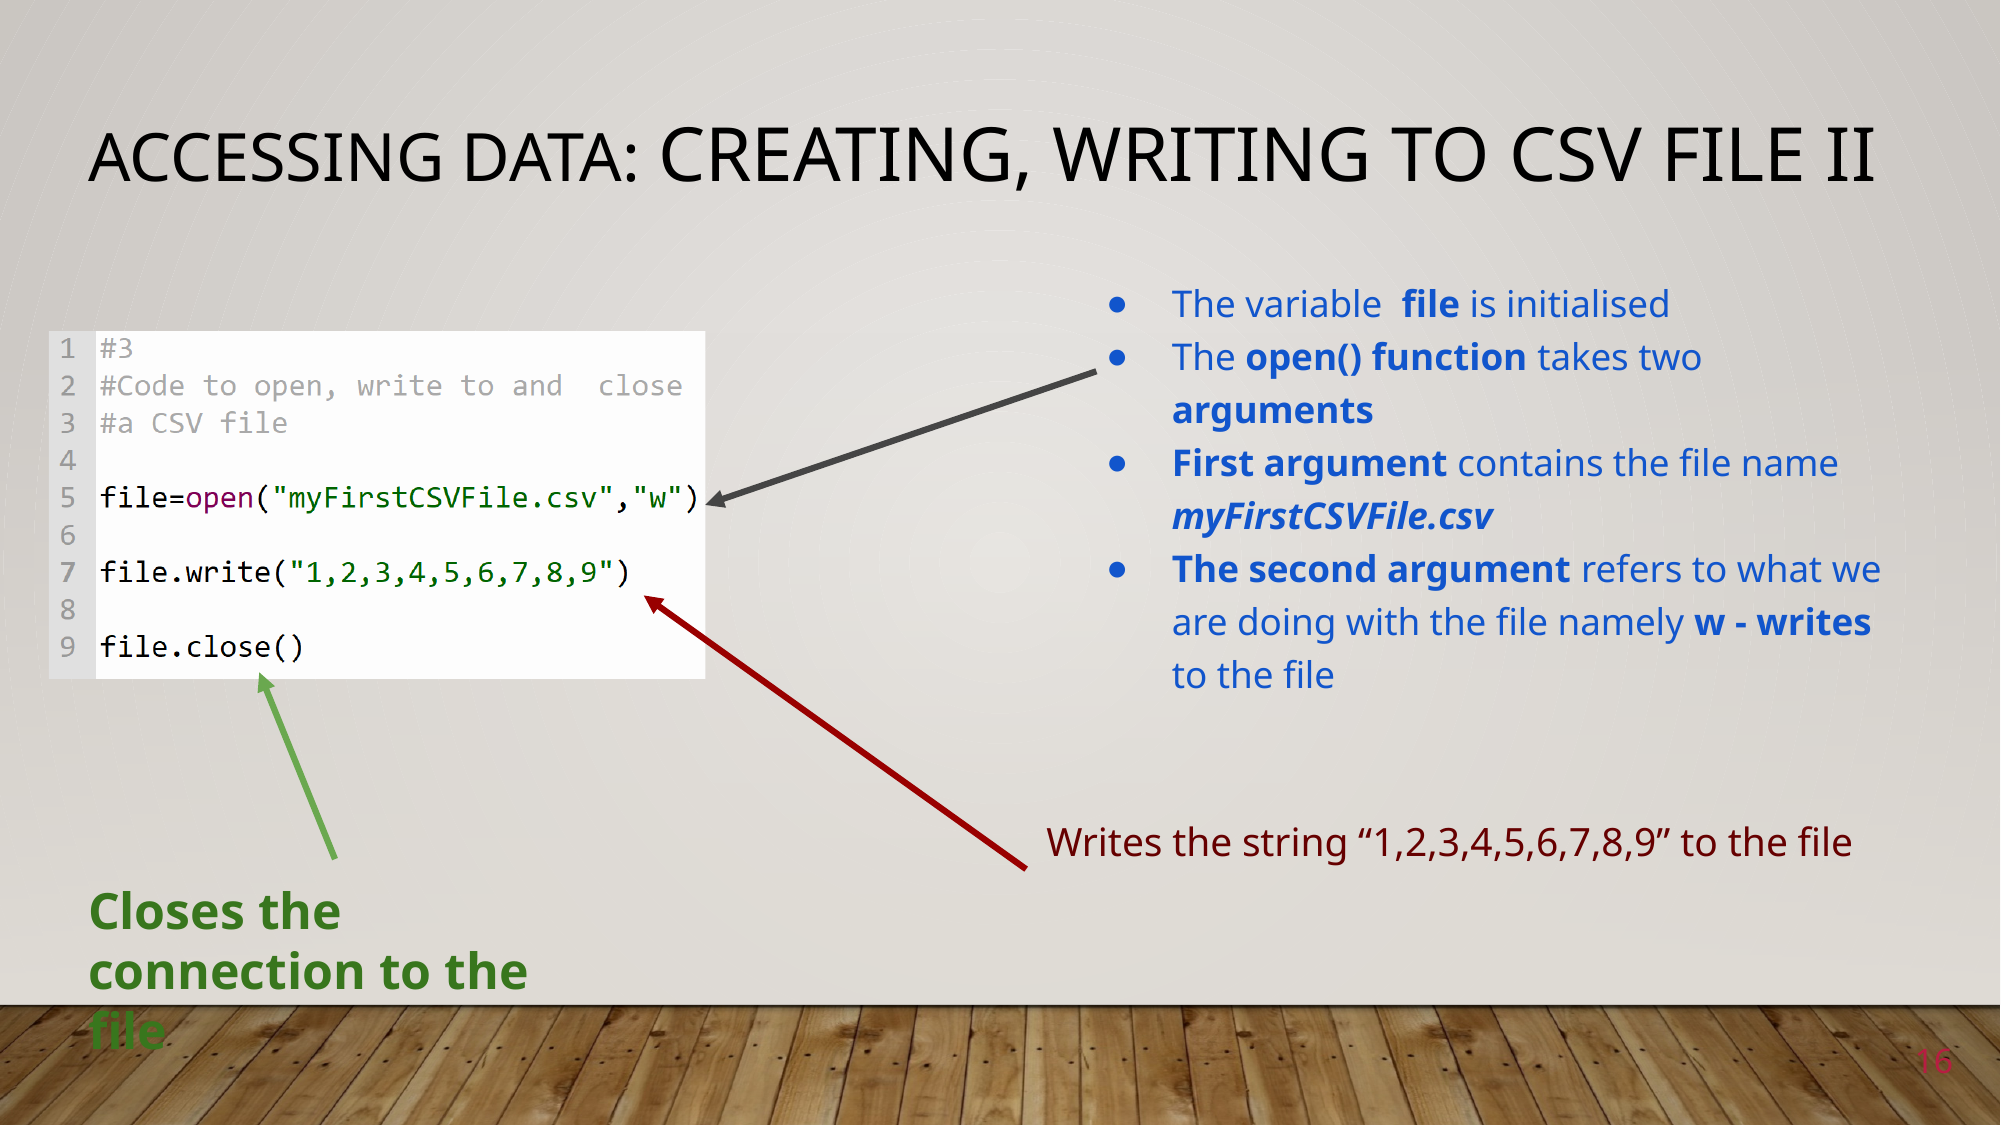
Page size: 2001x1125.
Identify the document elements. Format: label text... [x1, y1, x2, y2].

text_box Closes the connection to the file [68, 859, 602, 1080]
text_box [705, 371, 1097, 506]
list The variable file is initialised The open() function takes two arguments First argument contains the file name myFirstCSVFile.csv The second argument refers to what we are doing with the file namely w - writes to the file [1056, 252, 1932, 719]
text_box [643, 595, 1027, 870]
list Writes the string “1,2,3,4,5,6,7,8,9” to the file [1026, 798, 1890, 941]
slide_number 16 [1853, 1019, 1974, 1106]
title Accessing Data: Creating, writing to CSV file II [68, 97, 1932, 223]
picture [0, 1005, 2000, 1125]
picture [48, 331, 706, 679]
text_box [258, 672, 336, 860]
